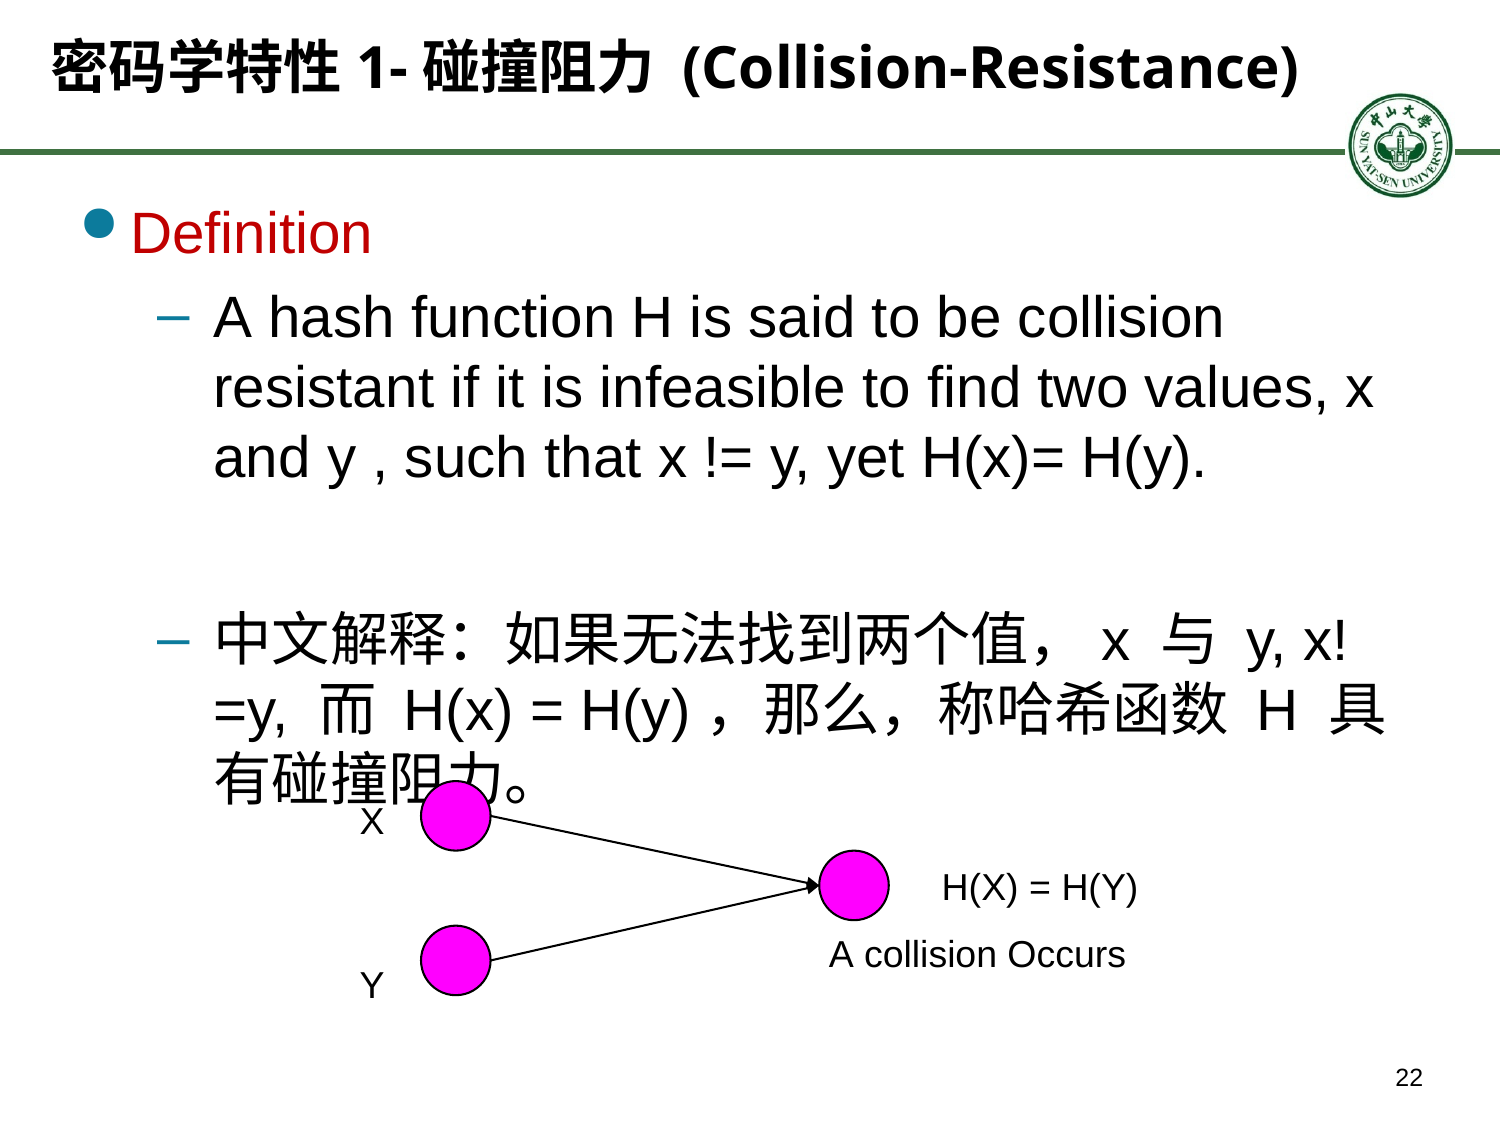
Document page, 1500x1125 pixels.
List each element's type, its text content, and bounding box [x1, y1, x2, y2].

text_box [344, 780, 1156, 1015]
title 密码学特性1-碰撞阻力 (Collision-Resistance) [36, 20, 1395, 108]
list Definition A hash function H is said to be collision resistant if it is infeasible to find two values, x and y , such that x != y, yet H(x)= H(y). 中文解释：如果无法找到两个值，x 与 y, x!=y, 而 H(x) = H(y)，那么，称哈希函数 H 具有碰撞阻力。 [67, 187, 1432, 1038]
picture [1345, 90, 1455, 200]
